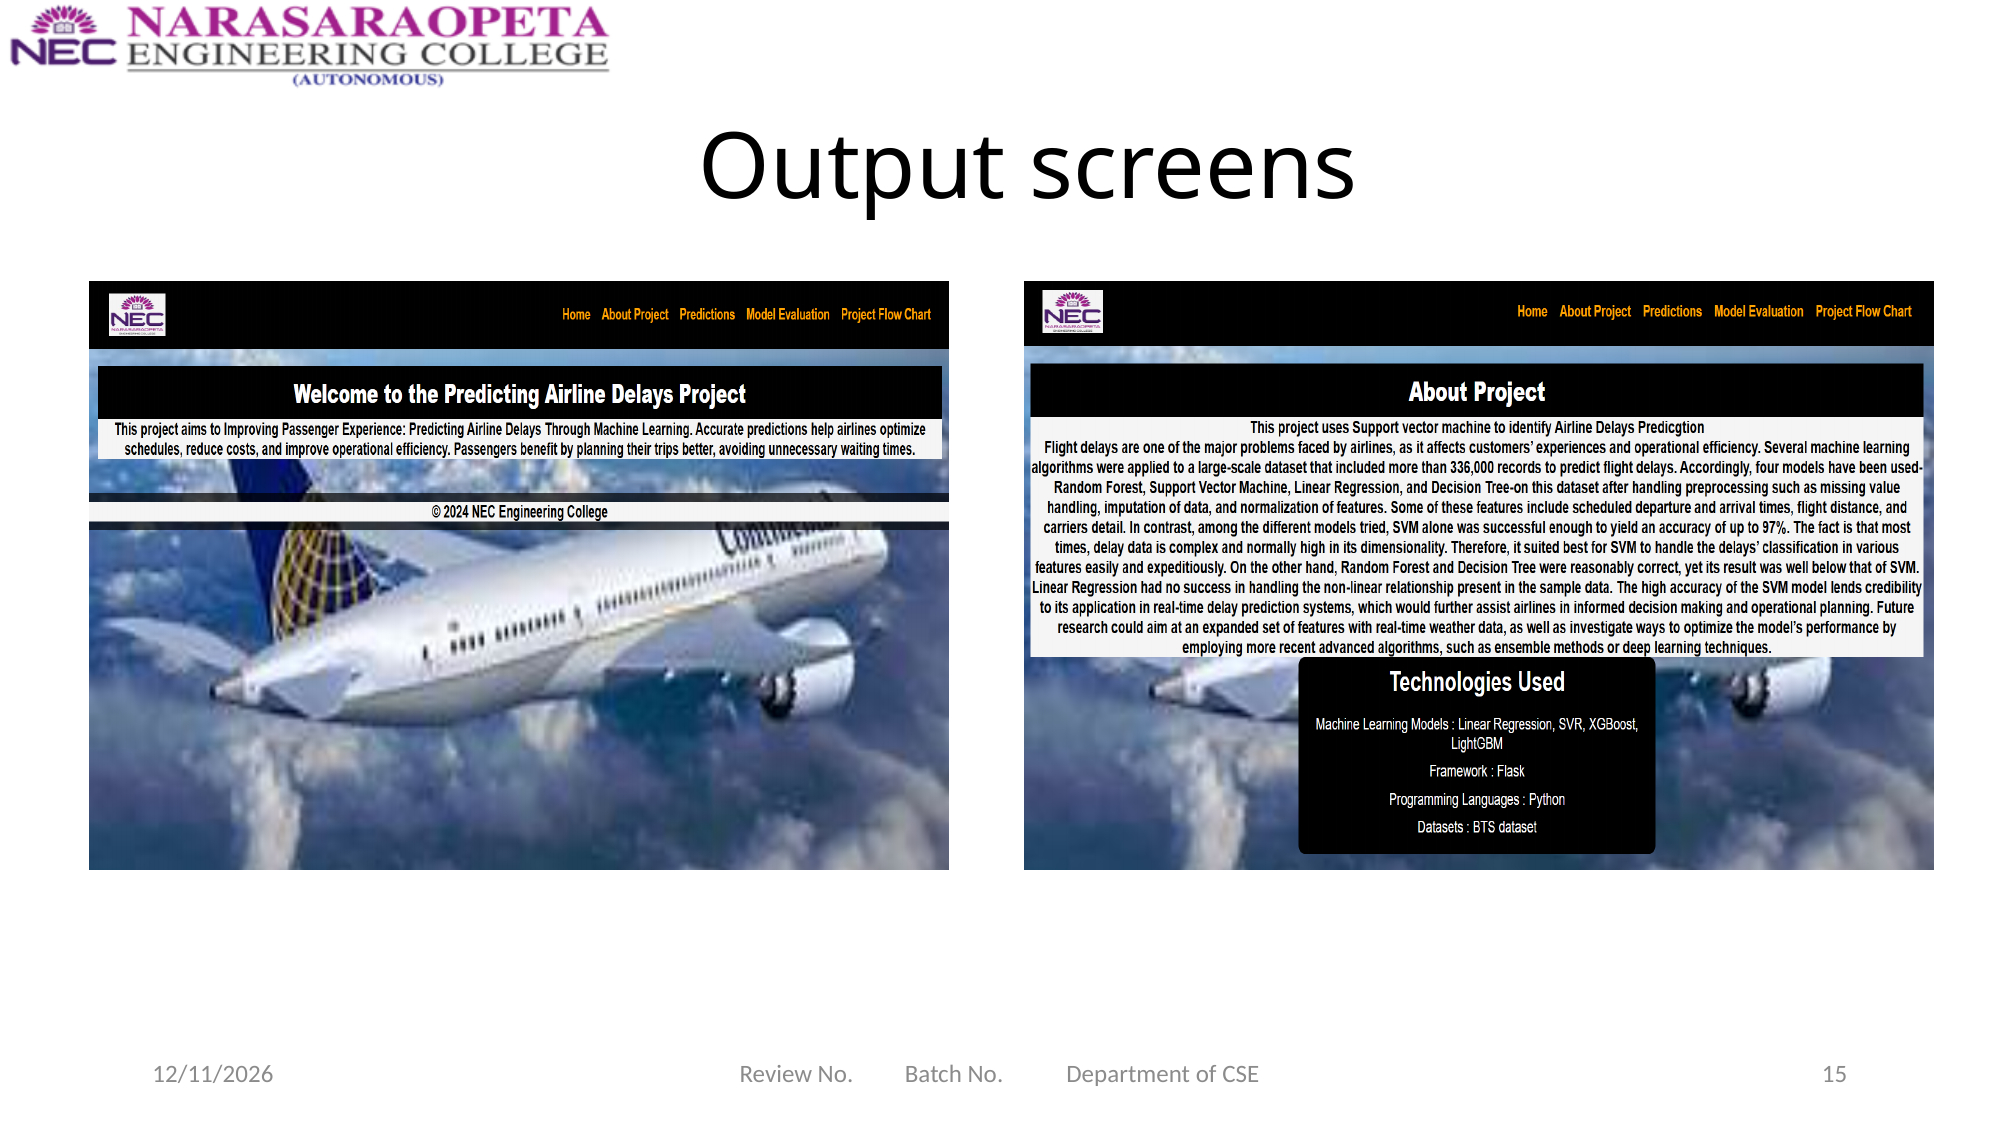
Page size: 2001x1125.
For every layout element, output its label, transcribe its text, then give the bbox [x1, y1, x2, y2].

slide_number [137, 1042, 588, 1103]
footer Review No. Batch No. Department of CSE [662, 1042, 1338, 1103]
picture [0, 0, 1934, 870]
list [89, 281, 949, 870]
title Output screens [137, 59, 1863, 278]
slide_number 15 [1412, 1042, 1863, 1103]
